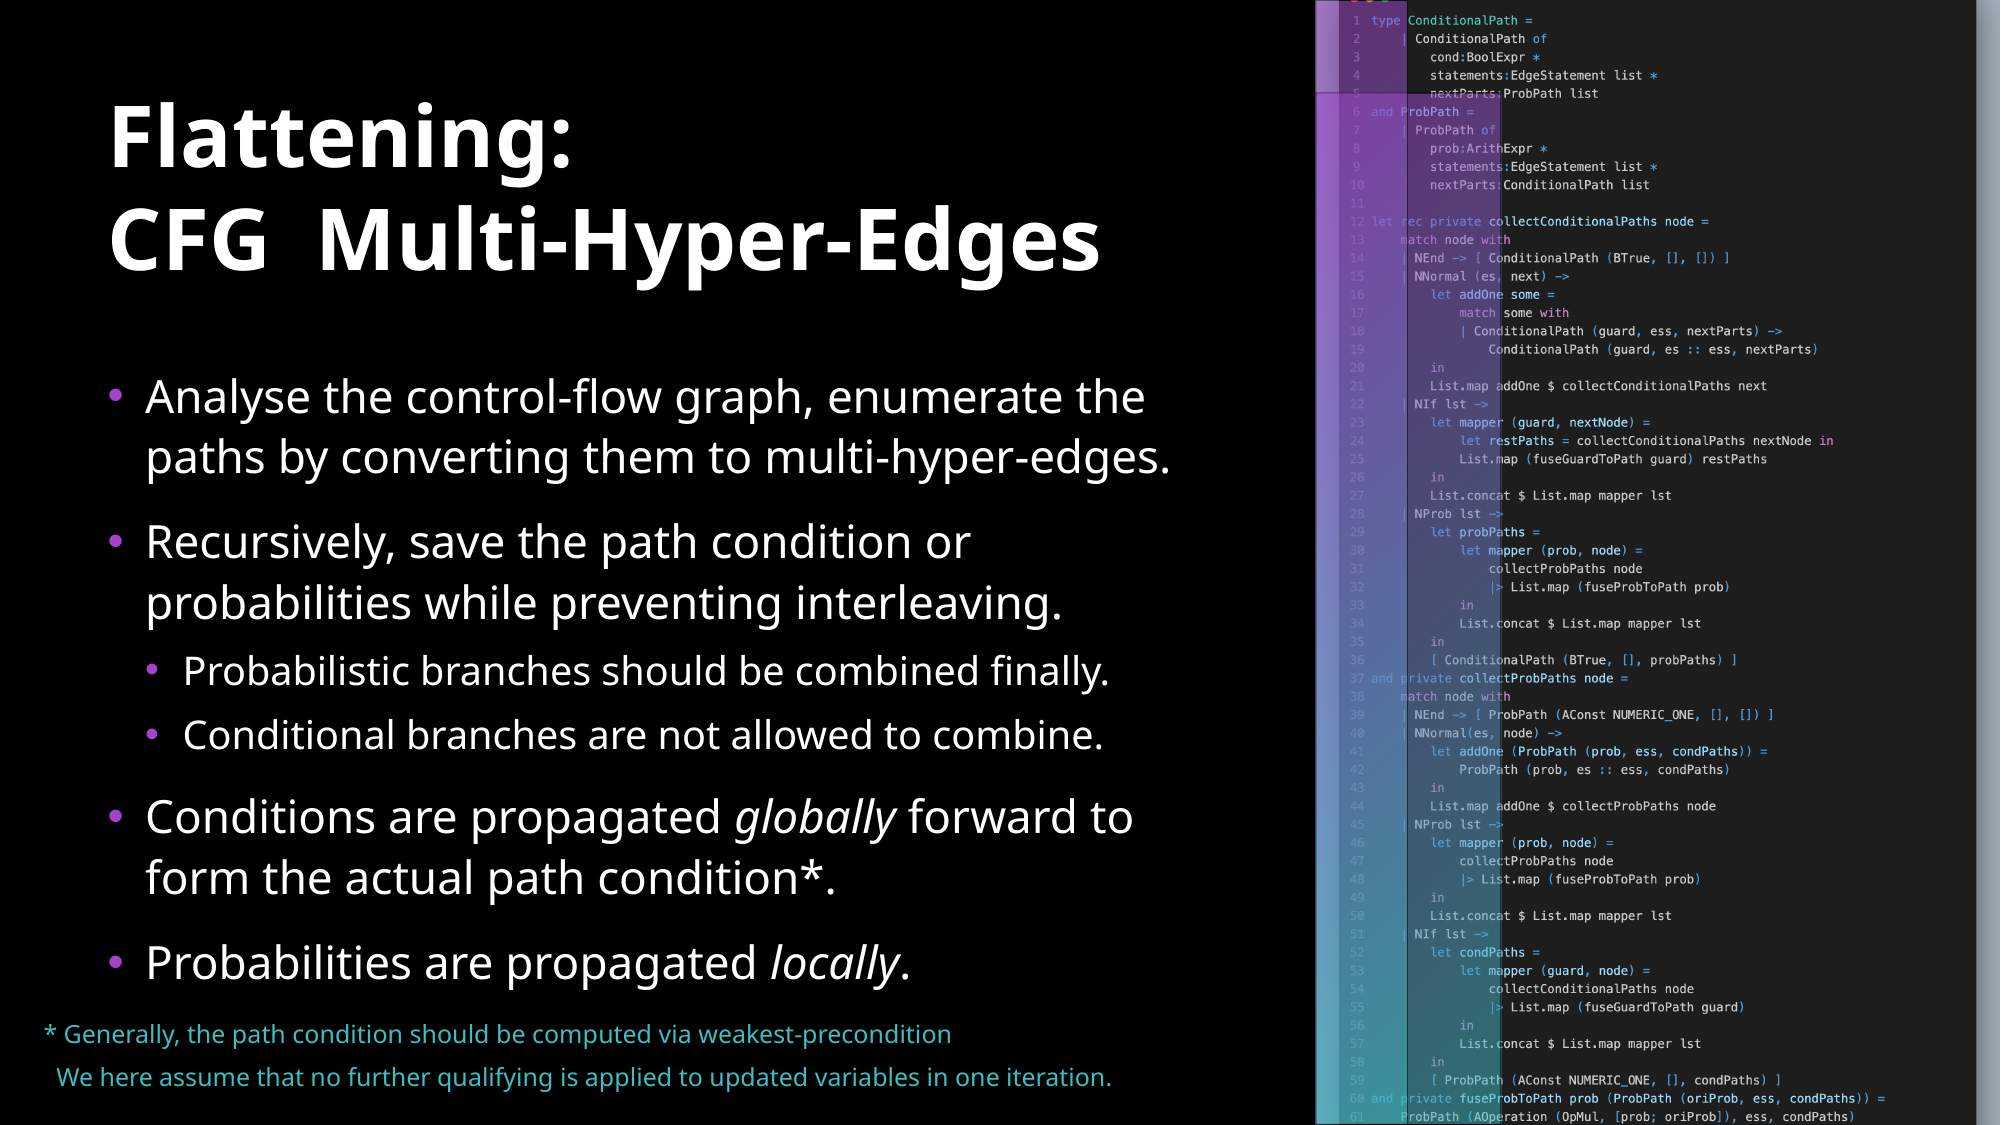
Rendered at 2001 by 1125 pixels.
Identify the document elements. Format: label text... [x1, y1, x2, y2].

list Analyse the control-flow graph, enumerate the paths by converting them to multi-hyper-edges. Recursively, save the path condition or probabilities while preventing interleaving. Probabilistic branches should be combined finally. Conditional branches are not allowed to combine. Conditions are propagated globally forward to form the actual path condition*. Probabilities are propagated locally. [92, 354, 1222, 999]
text_box [0, 0, 1314, 1125]
text_box * Generally, the path condition should be computed via weakest-precondition We here assume that no further qualifying is applied to updated variables in one iteration. [28, 1011, 1129, 1099]
picture [1315, 0, 2000, 1125]
